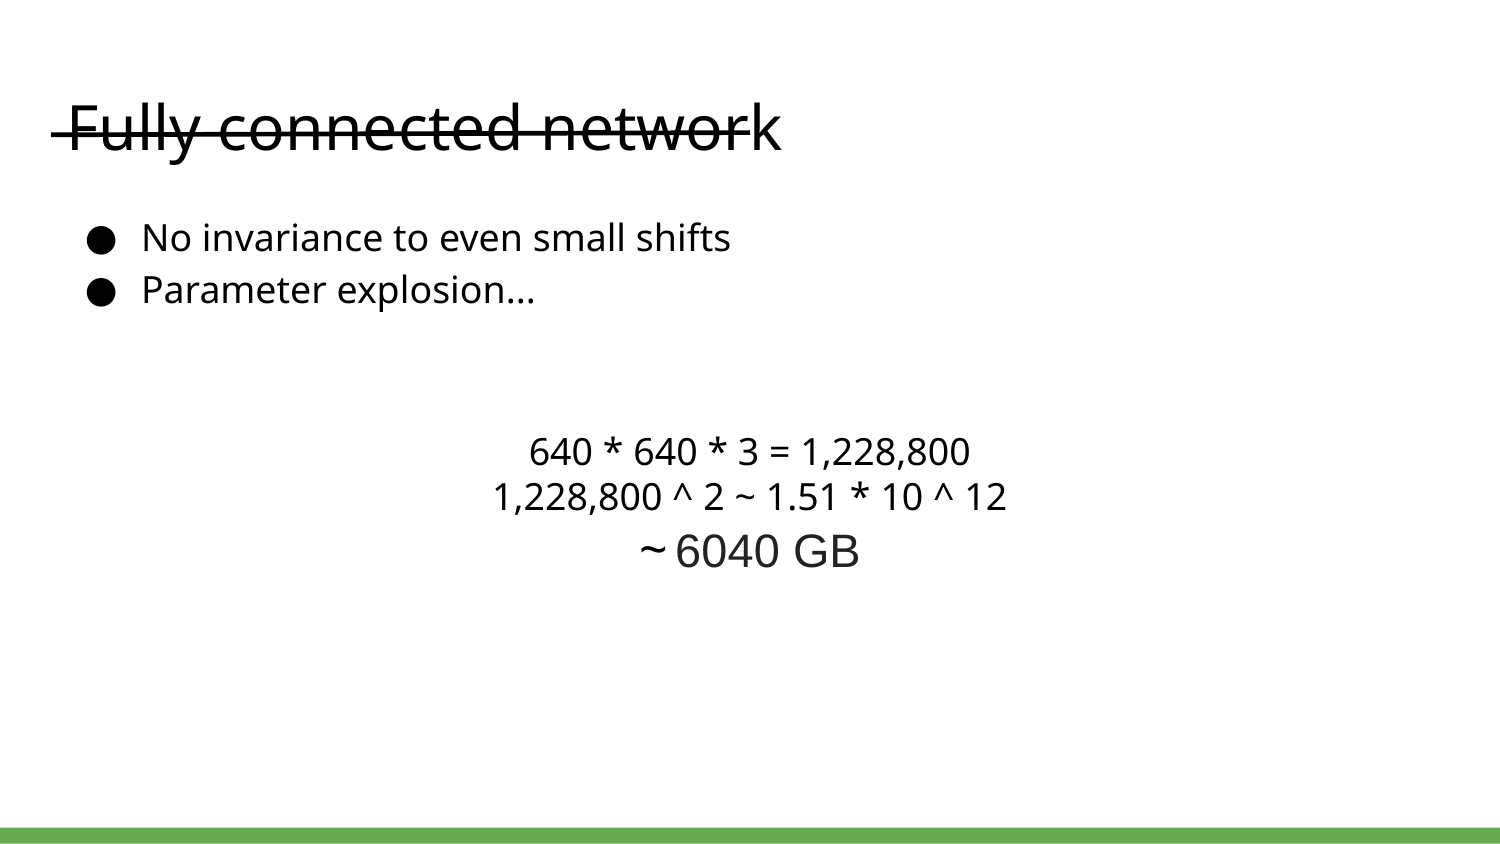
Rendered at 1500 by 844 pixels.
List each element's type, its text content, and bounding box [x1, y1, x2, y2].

list No invariance to even small shifts Parameter explosion... [51, 192, 1449, 750]
title Fully connected network [51, 72, 1449, 174]
text_box 640 * 640 * 3 = 1,228,800 1,228,800 ^ 2 ~ 1.51 * 10 ^ 12 ~ 6040 GB [430, 412, 1070, 559]
